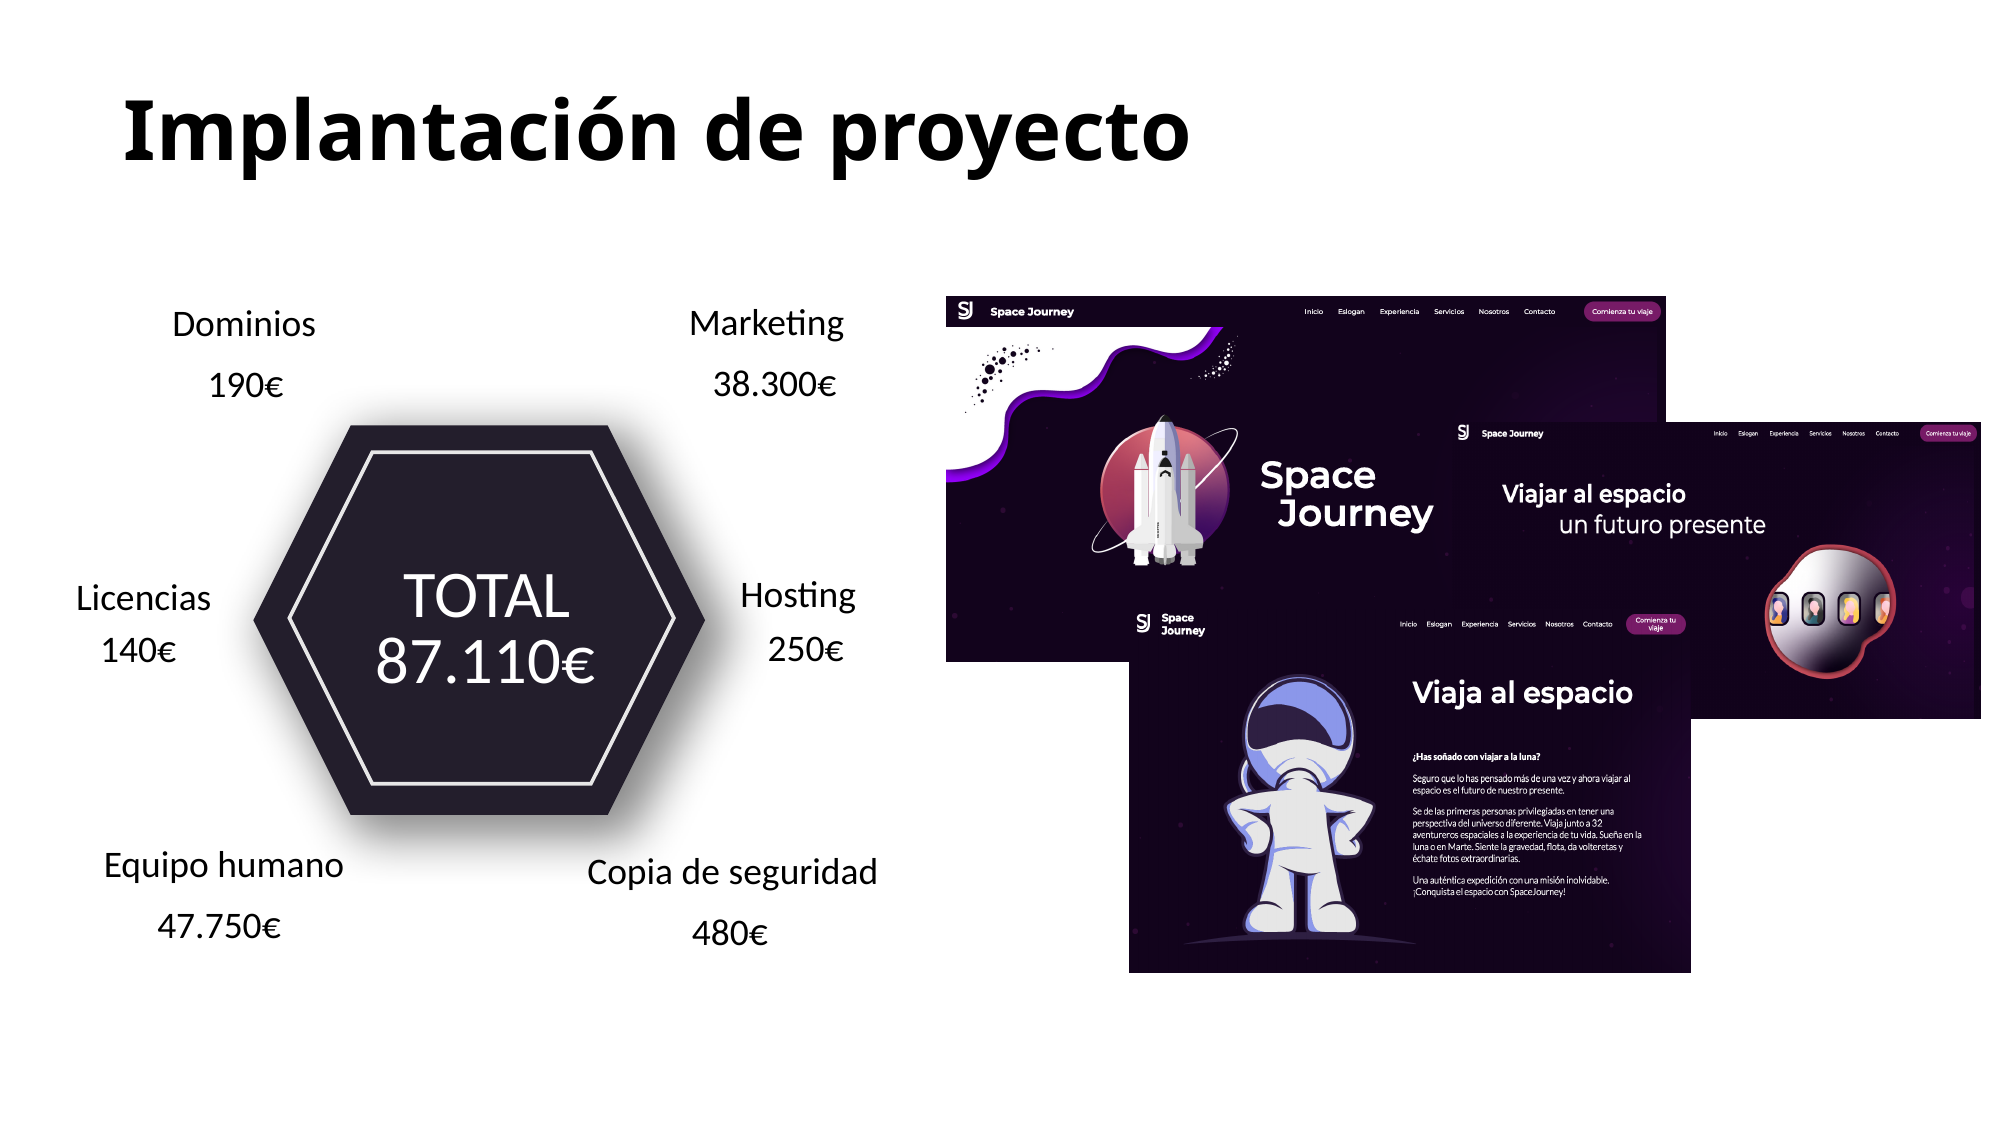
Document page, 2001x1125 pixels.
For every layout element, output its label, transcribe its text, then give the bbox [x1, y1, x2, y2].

text_box Implantación de proyecto [108, 70, 1251, 185]
text_box 38.300€ [634, 351, 915, 412]
text_box Dominios [157, 291, 334, 352]
picture [945, 296, 1981, 973]
text_box [253, 424, 705, 816]
text_box 47.750€ [78, 893, 360, 954]
text_box Licencias [61, 565, 229, 617]
text_box Equipo humano [89, 832, 370, 893]
text_box Hosting [725, 562, 883, 617]
text_box 480€ [589, 900, 871, 961]
text_box Copia de seguridad [572, 839, 903, 900]
text_box 140€ [0, 617, 279, 678]
text_box 250€ [665, 617, 946, 677]
text_box Marketing [673, 290, 875, 351]
text_box 190€ [105, 352, 386, 413]
text_box [288, 451, 676, 785]
